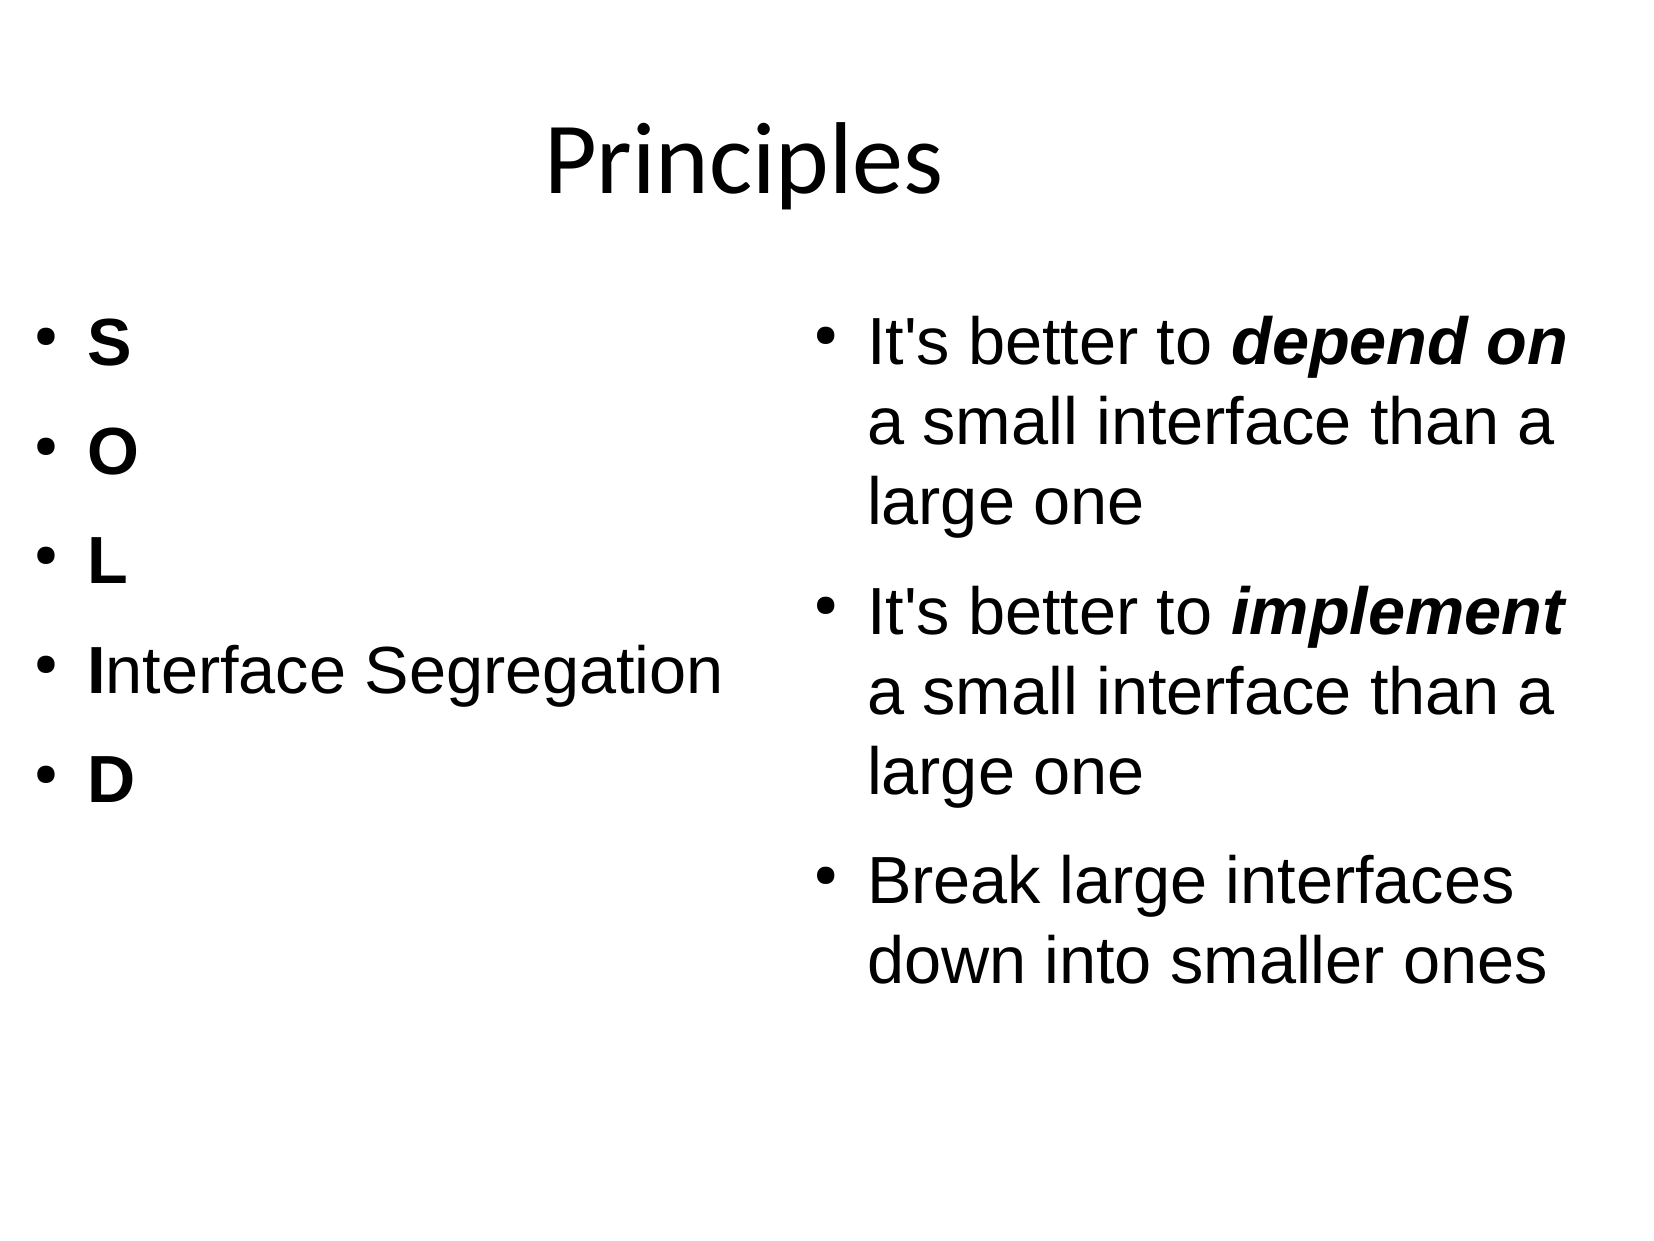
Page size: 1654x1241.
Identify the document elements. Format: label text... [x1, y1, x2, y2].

list It's better to depend on a small interface than a large one It's better to implement a small interface than a large one Break large interfaces down into smaller ones [779, 289, 1608, 1009]
title Principles [0, 49, 1489, 257]
list S O L Interface Segregation D [0, 290, 745, 1010]
